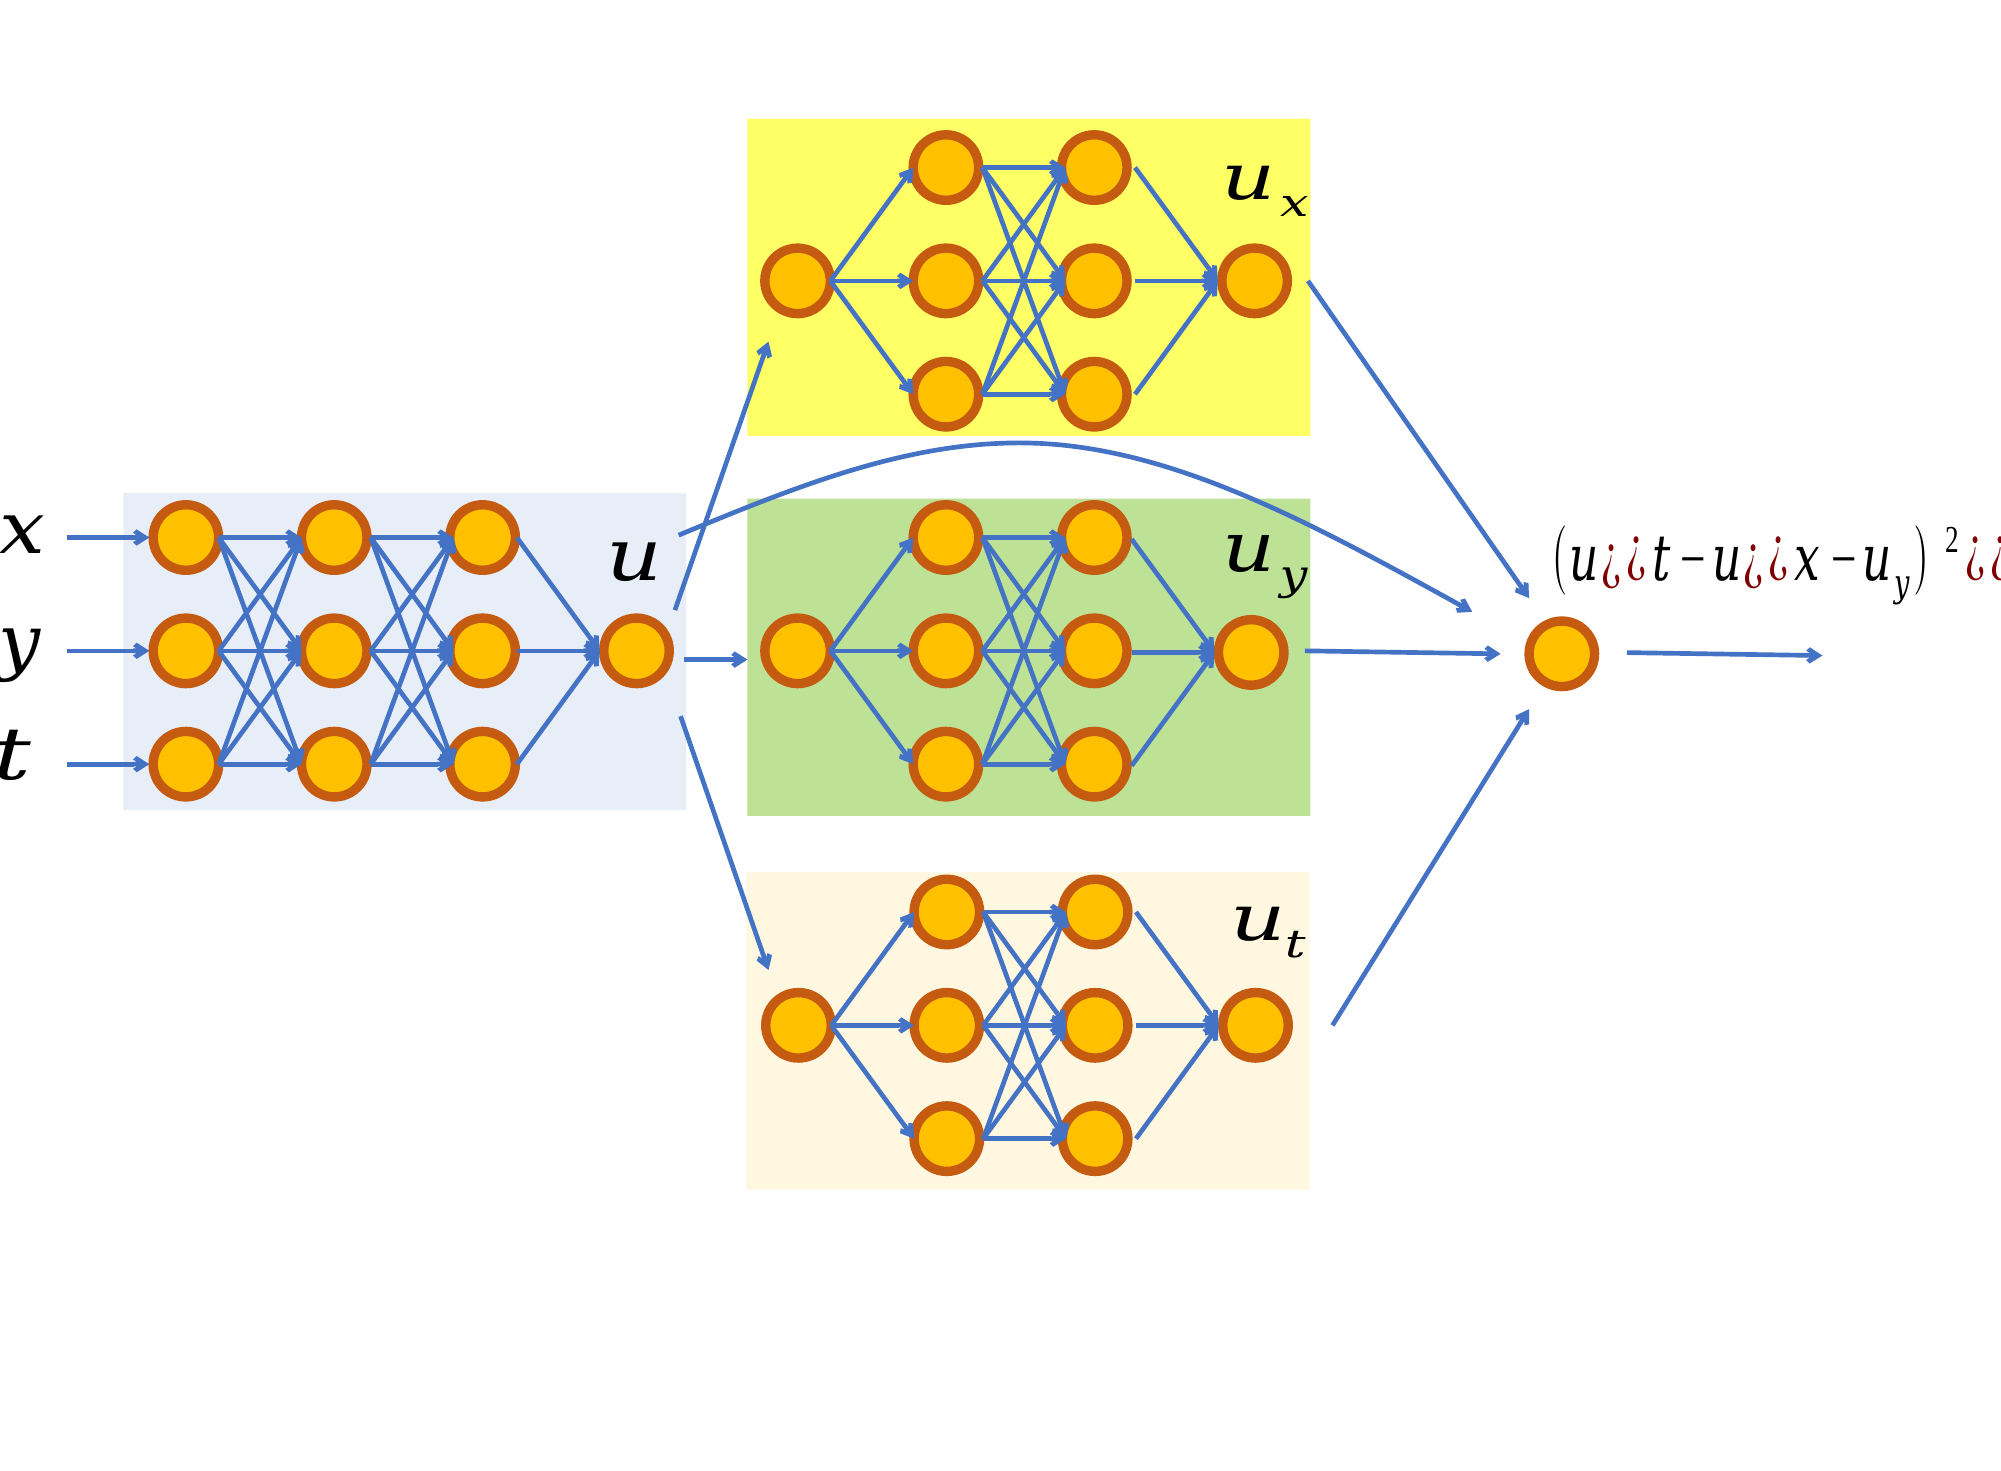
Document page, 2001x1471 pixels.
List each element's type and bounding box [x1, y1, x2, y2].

text_box [912, 730, 980, 798]
text_box [982, 280, 1066, 394]
text_box [122, 492, 687, 811]
text_box [454, 617, 516, 685]
text_box [914, 617, 980, 685]
text_box [913, 878, 981, 946]
text_box [763, 617, 830, 685]
text_box [602, 617, 671, 685]
text_box [1135, 280, 1218, 395]
text_box [1061, 1104, 1129, 1173]
text_box [830, 280, 914, 395]
text_box [1626, 652, 1823, 656]
text_box [449, 730, 517, 798]
text_box [1131, 539, 1215, 652]
text_box [983, 911, 1066, 1025]
text_box [1307, 280, 1530, 599]
text_box [831, 1025, 914, 1139]
text_box [516, 650, 600, 765]
text_box [1066, 617, 1129, 685]
text_box [1217, 618, 1286, 687]
text_box [674, 341, 769, 611]
text_box [152, 730, 220, 798]
text_box [1221, 991, 1290, 1060]
text_box [516, 537, 600, 650]
text_box [370, 537, 454, 650]
text_box [218, 537, 302, 650]
text_box [680, 716, 769, 970]
text_box [769, 441, 1307, 596]
text_box [764, 991, 831, 1060]
text_box [831, 912, 914, 1025]
text_box [152, 503, 220, 572]
text_box [919, 559, 967, 572]
text_box [300, 503, 369, 572]
text_box [746, 118, 1311, 437]
text_box [913, 1104, 981, 1173]
text_box [302, 617, 369, 685]
text_box [1528, 619, 1596, 688]
text_box [1066, 247, 1129, 315]
text_box [1131, 652, 1215, 766]
text_box [449, 503, 517, 572]
text_box [912, 360, 980, 429]
text_box [1332, 709, 1530, 1026]
text_box [763, 247, 830, 315]
text_box [1339, 599, 1473, 612]
text_box [1220, 247, 1289, 315]
text_box [830, 167, 914, 280]
text_box [914, 247, 980, 315]
text_box [1060, 730, 1129, 798]
text_box [830, 650, 914, 765]
text_box [982, 537, 1066, 650]
text_box [152, 617, 218, 685]
text_box [1135, 1025, 1219, 1139]
text_box [1066, 991, 1129, 1060]
text_box [982, 650, 1066, 764]
text_box [370, 650, 454, 764]
text_box [1135, 167, 1218, 280]
text_box [983, 1025, 1066, 1138]
text_box [1256, 498, 1307, 522]
text_box [982, 167, 1066, 280]
text_box [914, 991, 981, 1060]
text_box [912, 133, 980, 202]
text_box [1135, 912, 1219, 1025]
text_box [1060, 133, 1129, 202]
text_box [1061, 878, 1129, 946]
text_box [218, 650, 302, 764]
text_box [1304, 650, 1501, 654]
text_box [300, 730, 369, 798]
text_box [746, 544, 1311, 817]
text_box [830, 537, 914, 650]
text_box [1060, 360, 1129, 429]
text_box [745, 871, 1310, 1191]
